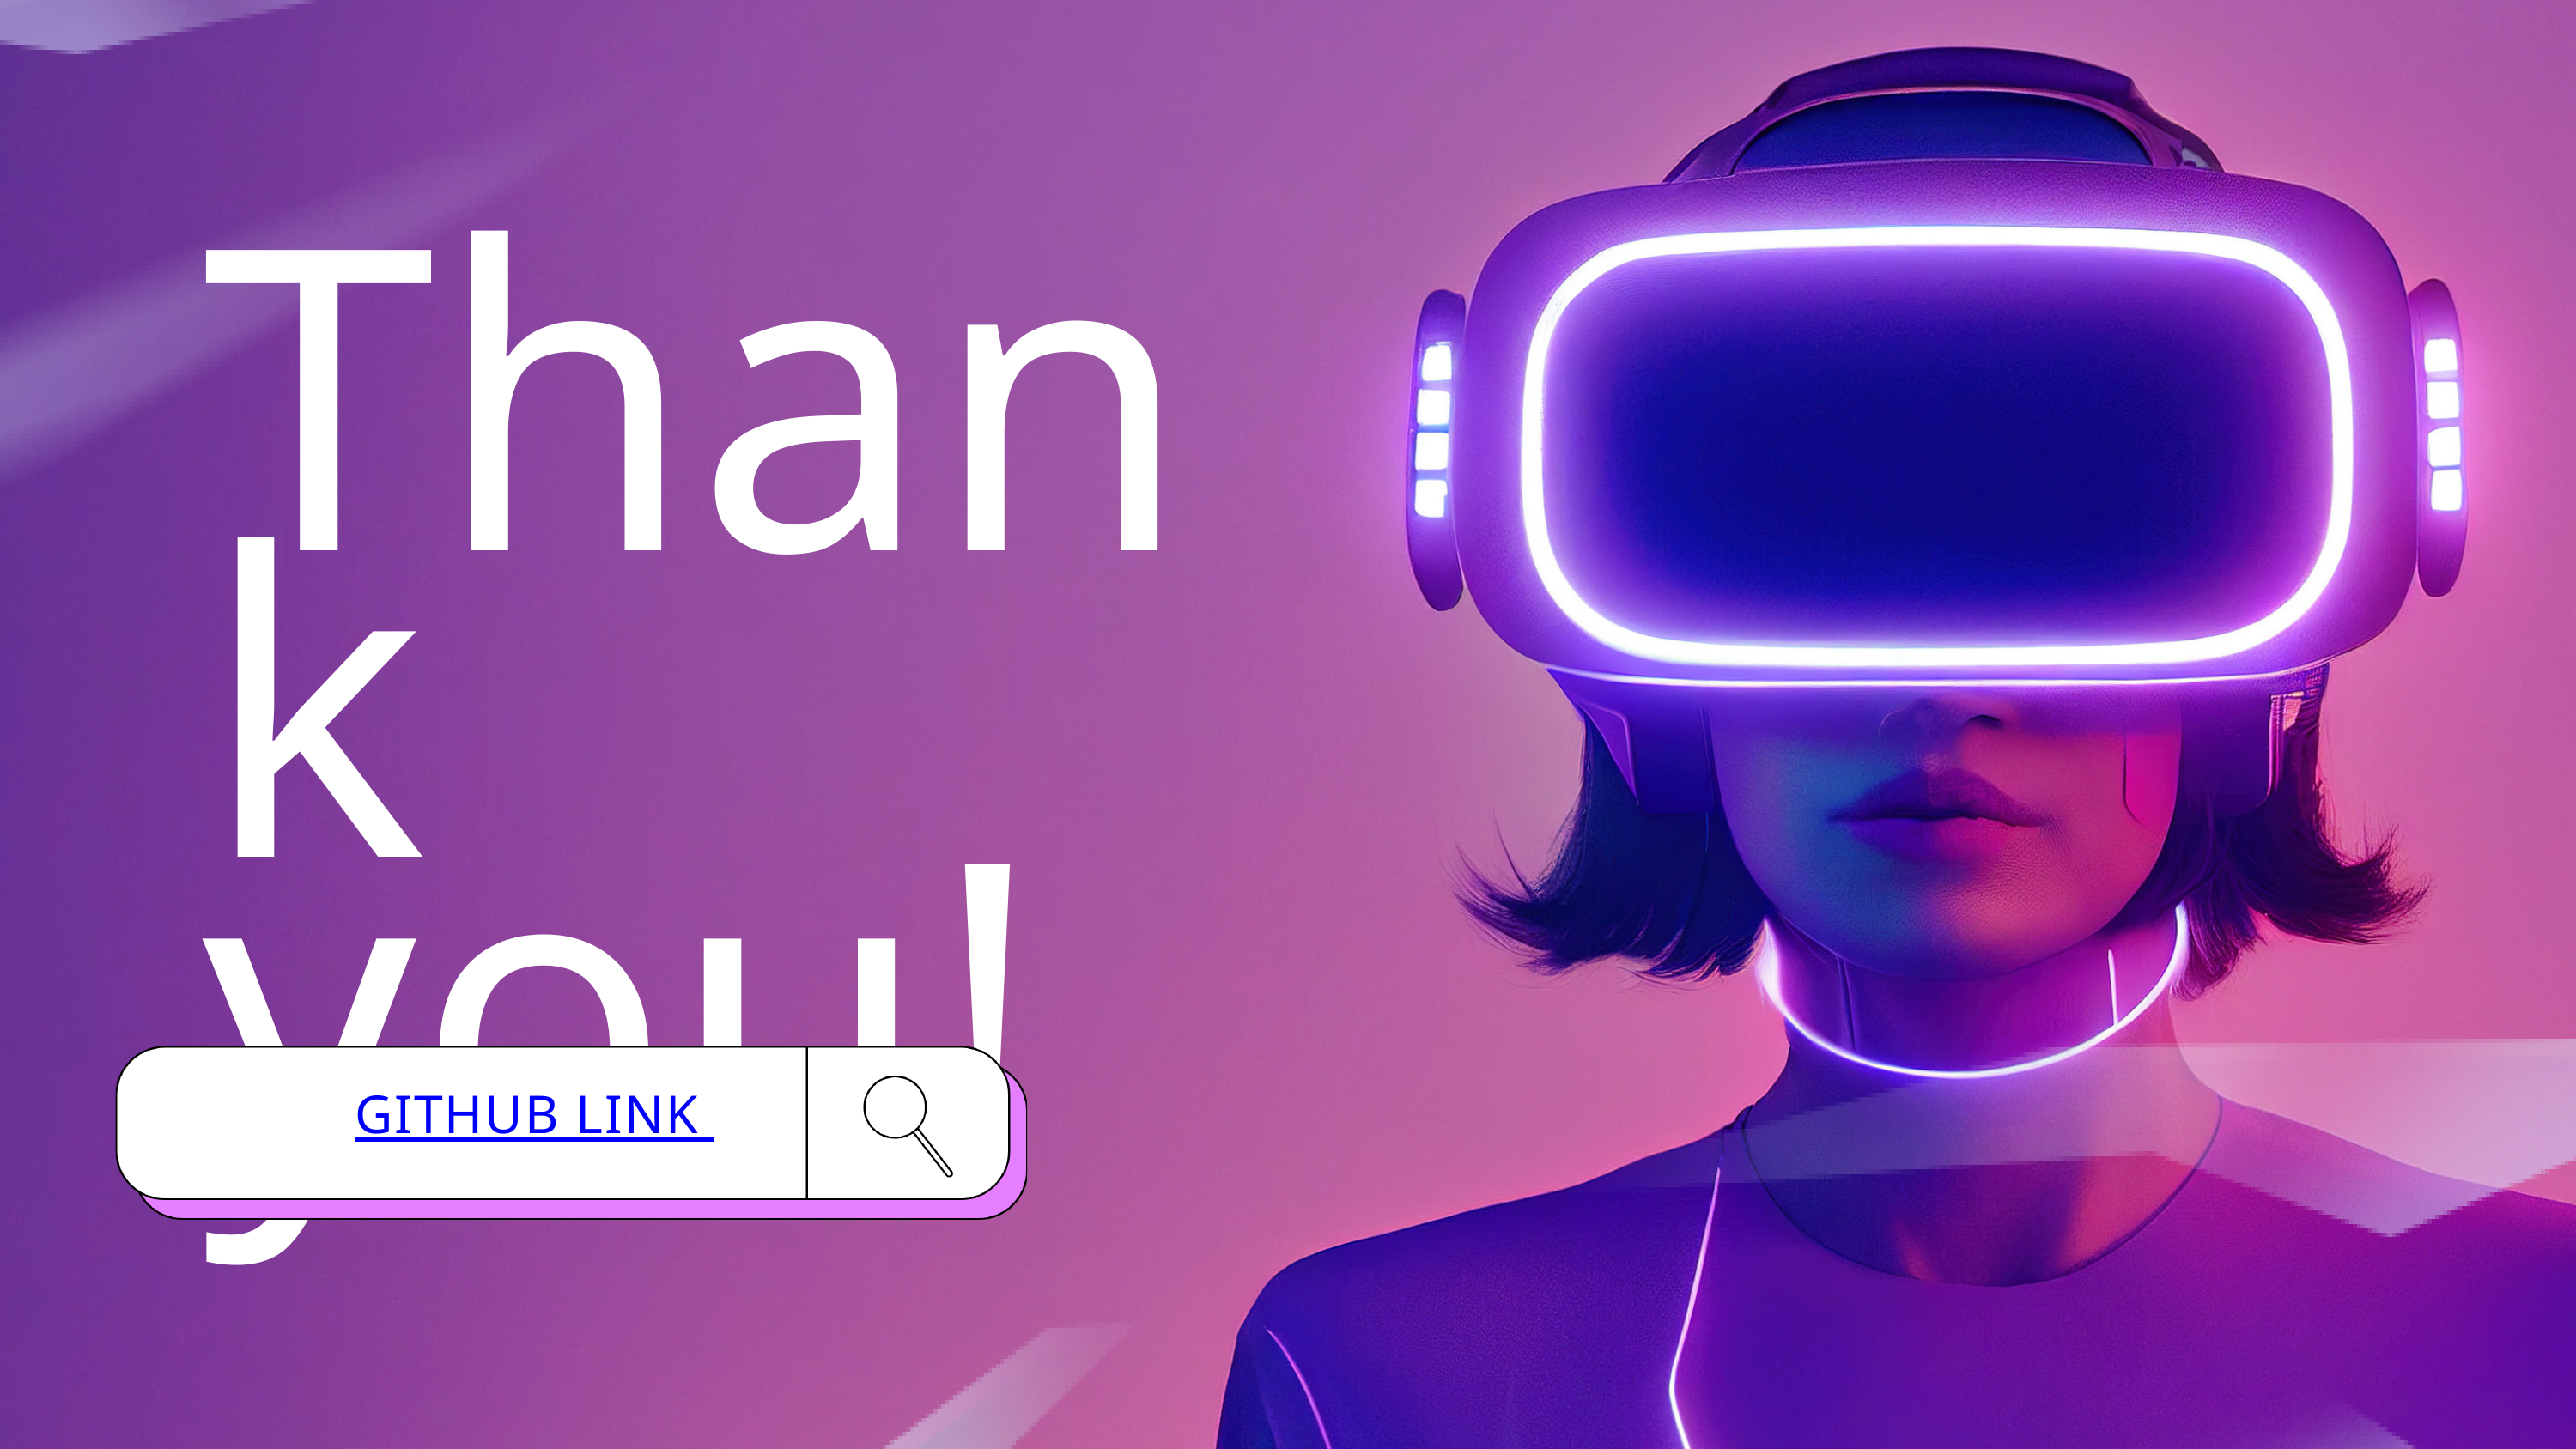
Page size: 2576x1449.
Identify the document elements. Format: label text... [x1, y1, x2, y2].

text_box [1610, 0, 2576, 249]
text_box [115, 1046, 1028, 1221]
text_box GITHUB LINK [110, 1079, 959, 1153]
text_box [0, 0, 2576, 1449]
text_box Thank you! [202, 327, 1376, 1249]
